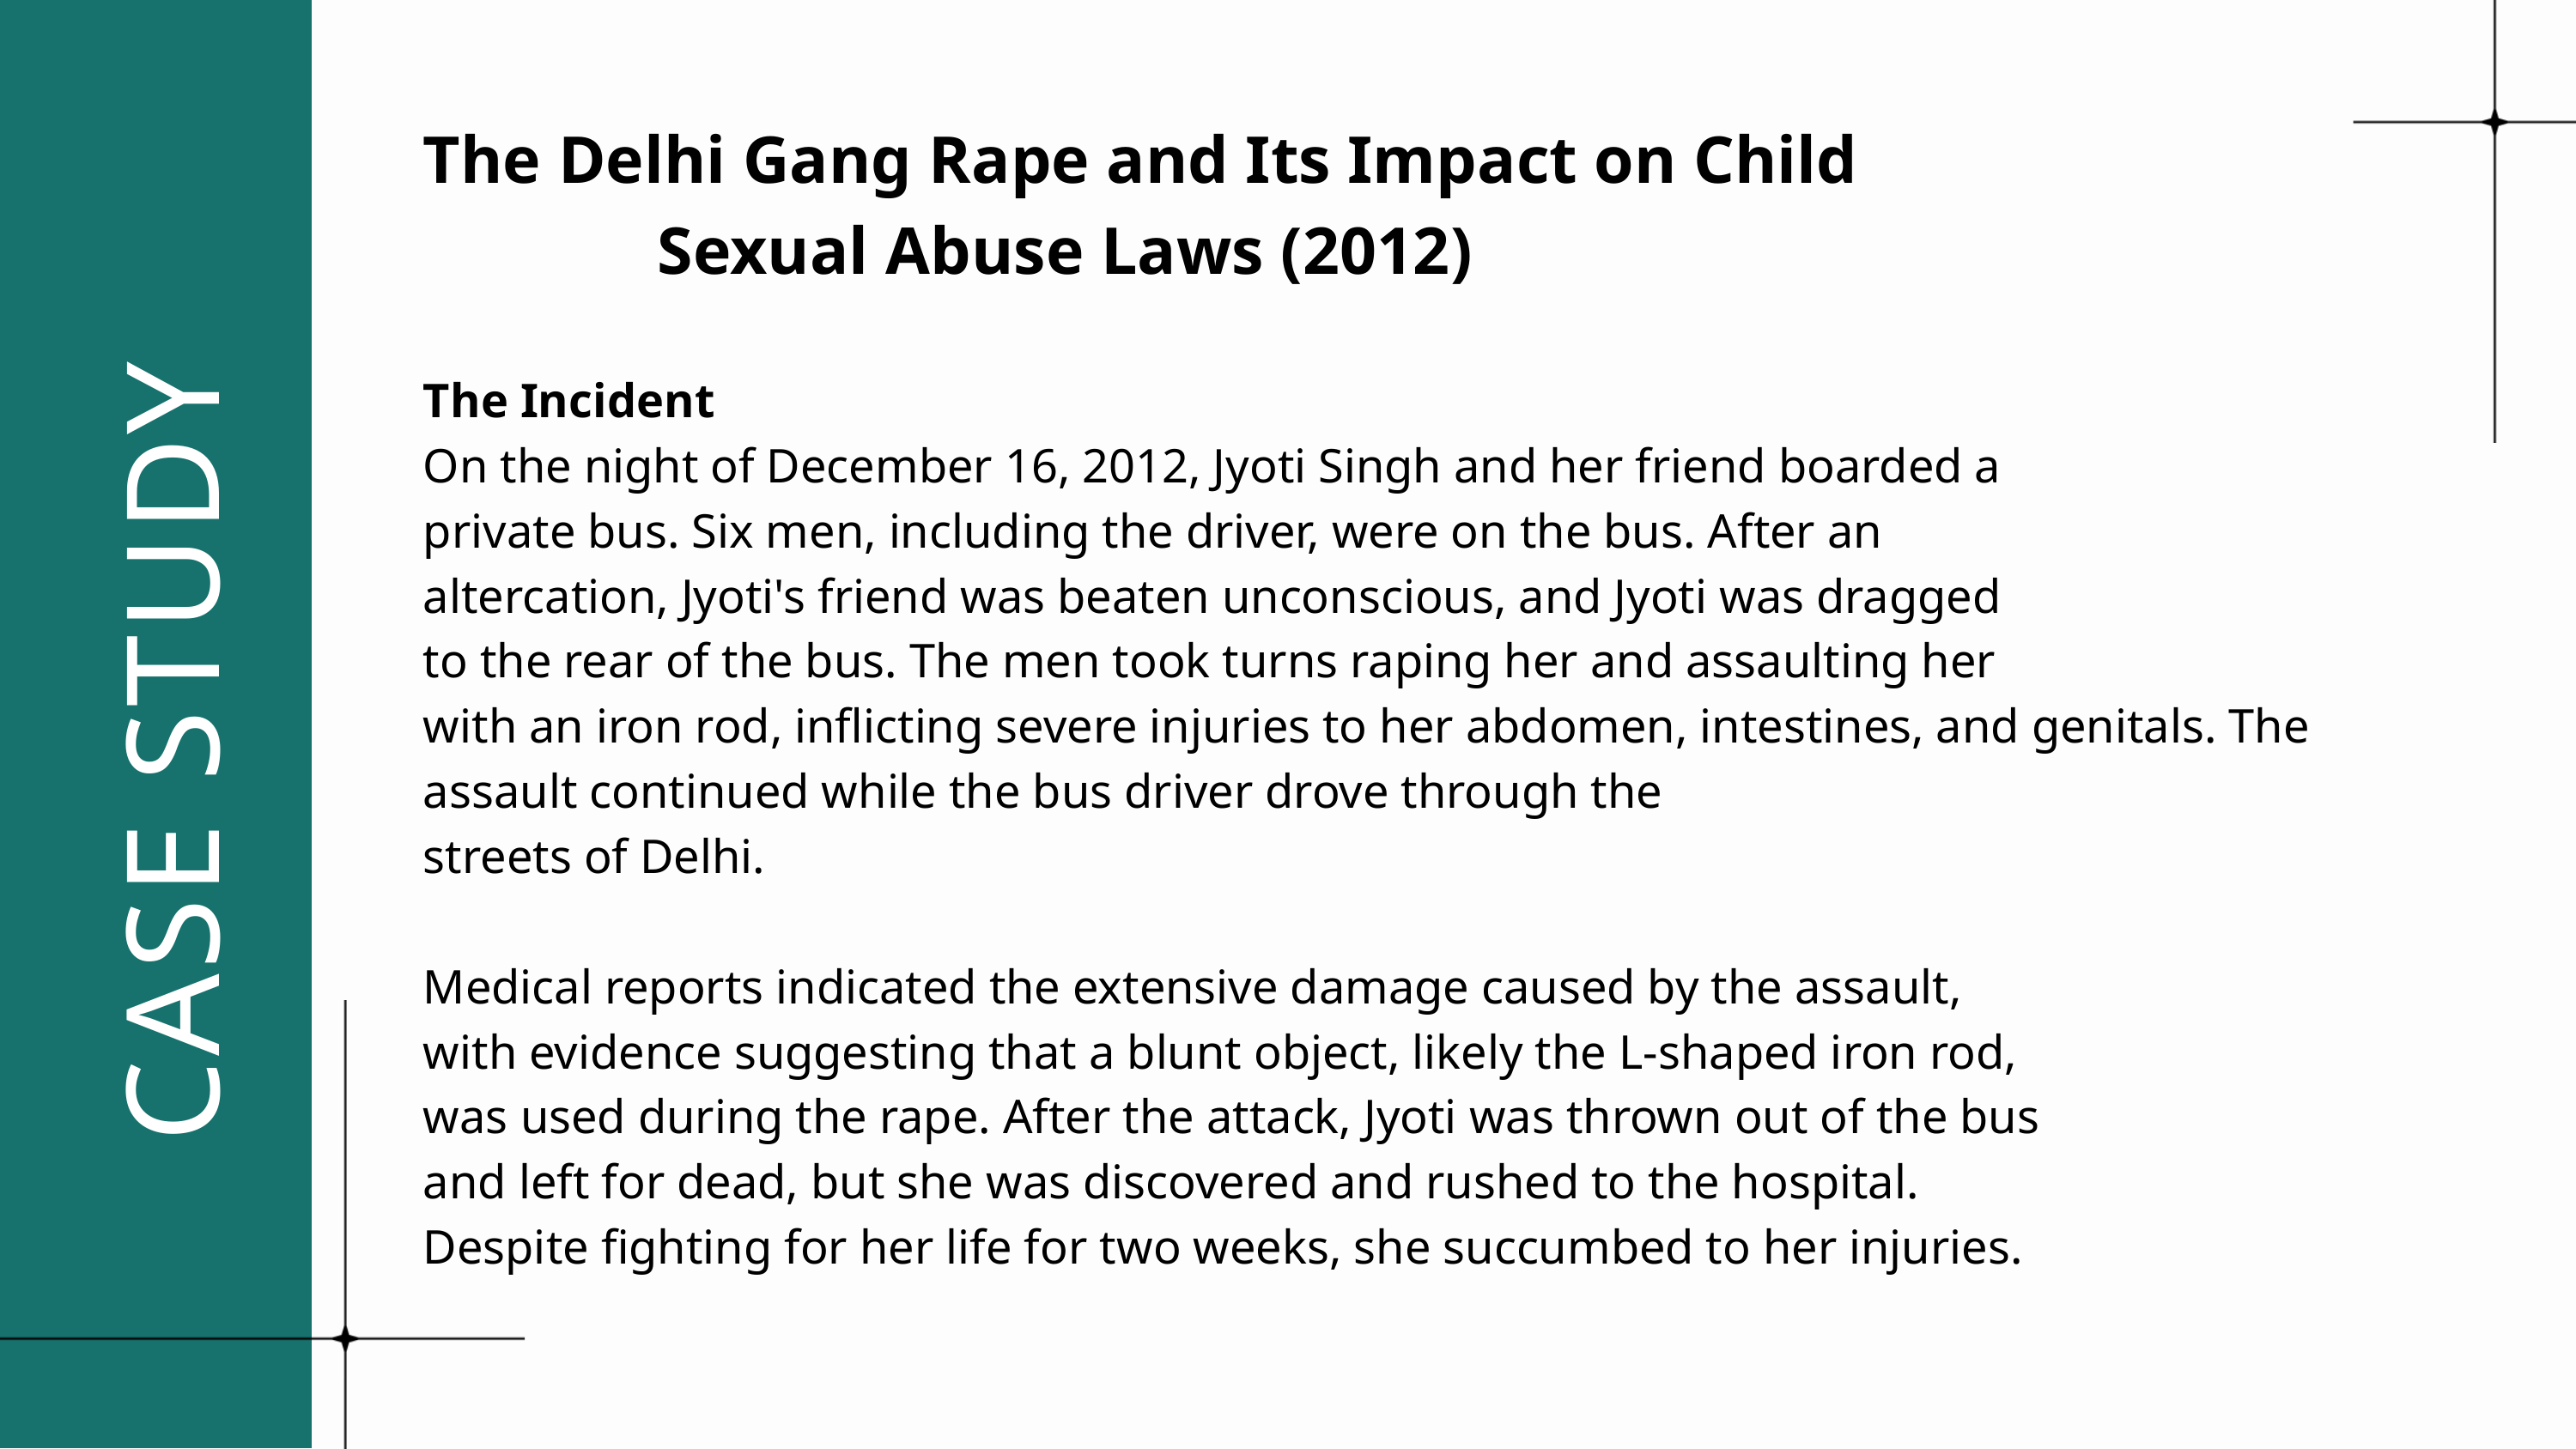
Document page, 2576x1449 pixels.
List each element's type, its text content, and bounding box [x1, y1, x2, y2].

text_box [0, 0, 312, 1449]
text_box [319, 1000, 526, 1449]
text_box The Incident On the night of December 16, 2012, Jyoti Singh and her friend boarded a private bus. Six men, including the driver, were on the bus. After an altercation, Jyoti's friend was beaten unconscious, and Jyoti was dragged to the rear of the bus. The men took turns raping her and assaulting her with an iron rod, inflicting severe injuries to her abdomen, intestines, and genitals. The assault continued while the bus driver drove through the streets of Delhi. Medical reports indicated the extensive damage caused by the assault, with evidence suggesting that a blunt object, likely the L-shaped iron rod, was used during the rape. After the attack, Jyoti was thrown out of the bus and left for dead, but she was discovered and rushed to the hospital. Despite fighting for her life for two weeks, she succumbed to her injuries. [422, 361, 2432, 1334]
text_box [2353, 0, 2576, 444]
text_box The Delhi Gang Rape and Its Impact on Child Sexual Abuse Laws (2012) [422, 106, 2324, 288]
